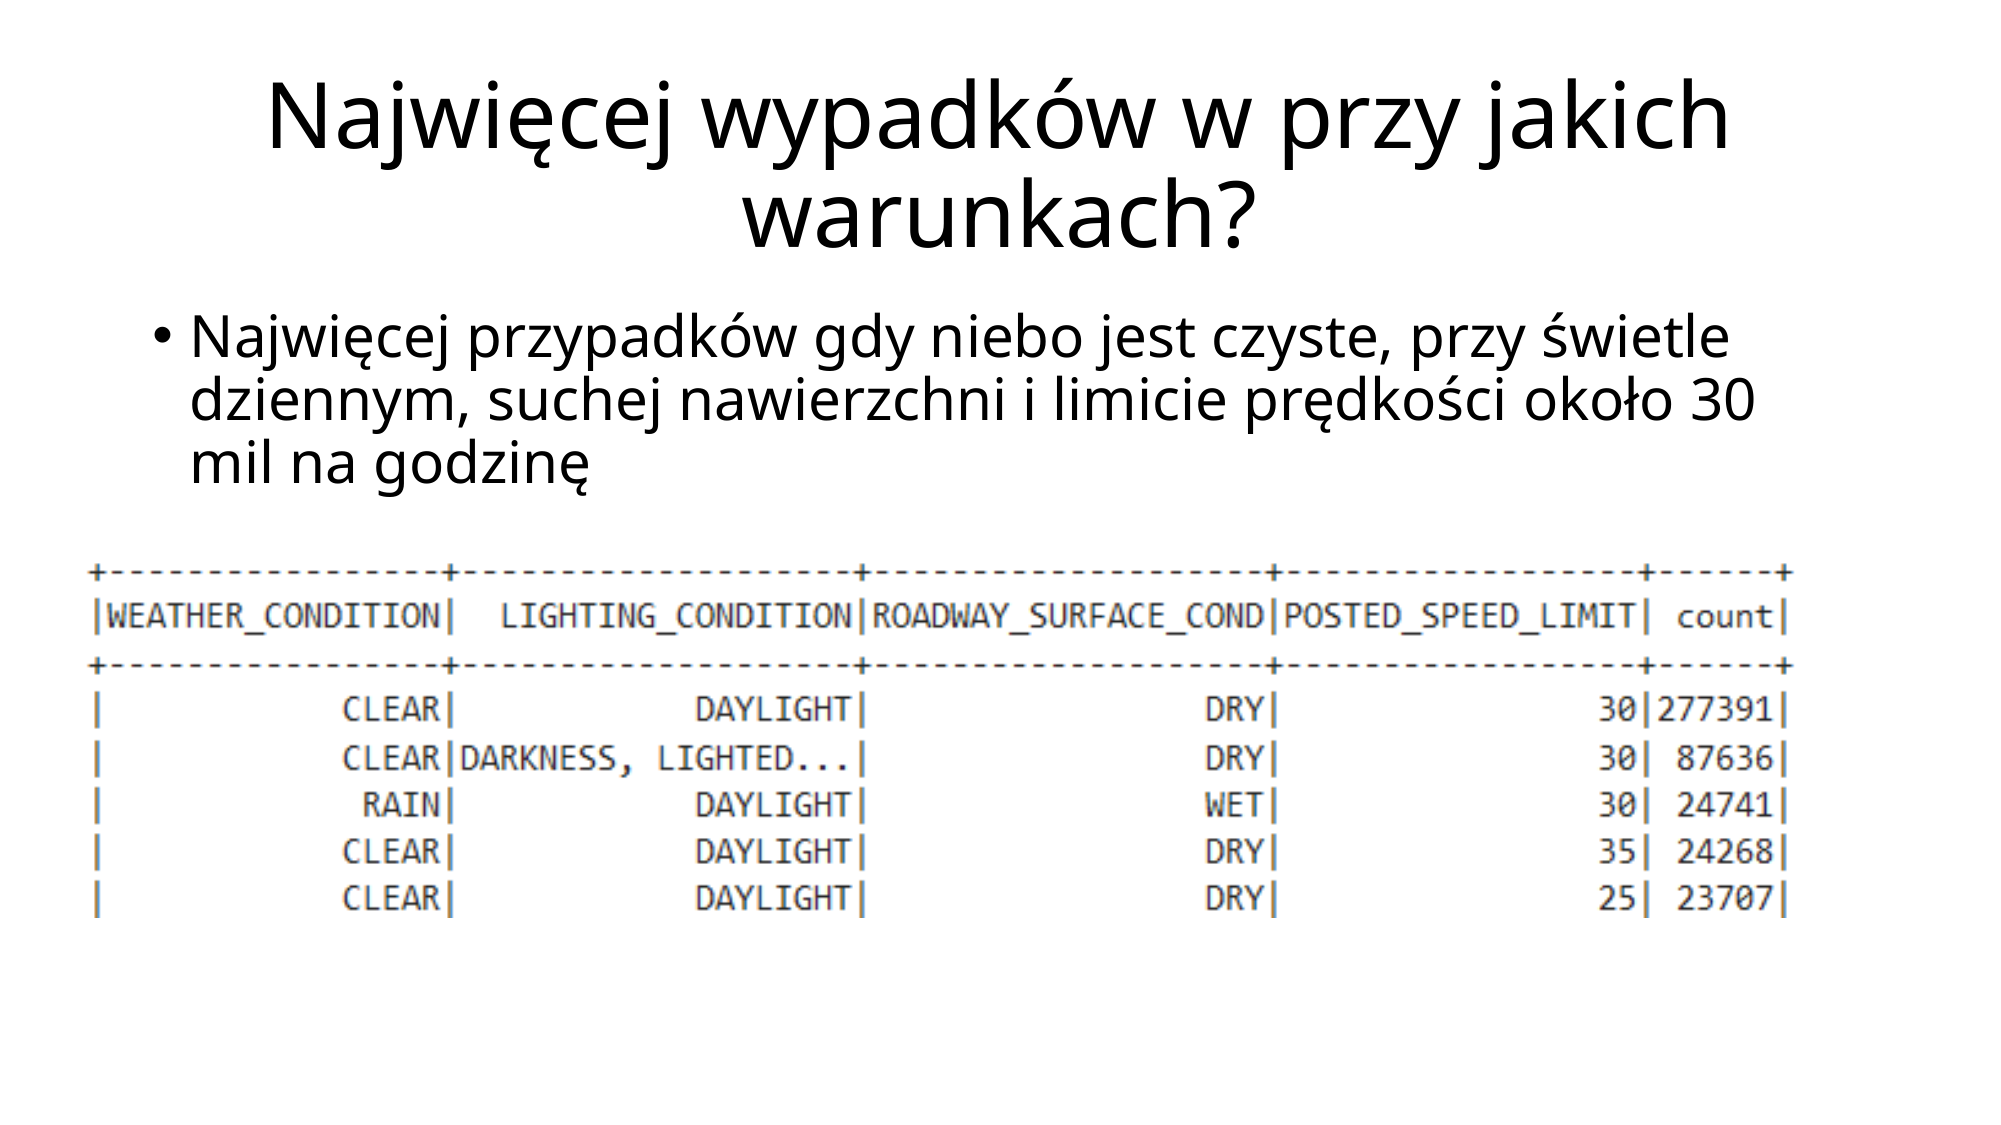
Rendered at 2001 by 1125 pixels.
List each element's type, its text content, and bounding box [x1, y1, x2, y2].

list Najwięcej przypadków gdy niebo jest czyste, przy świetle dziennym, suchej nawierzchni i limicie prędkości około 30 mil na godzinę [137, 299, 1863, 1014]
title Najwięcej wypadków w przy jakich warunkach? [137, 59, 1863, 278]
picture [70, 561, 1809, 919]
